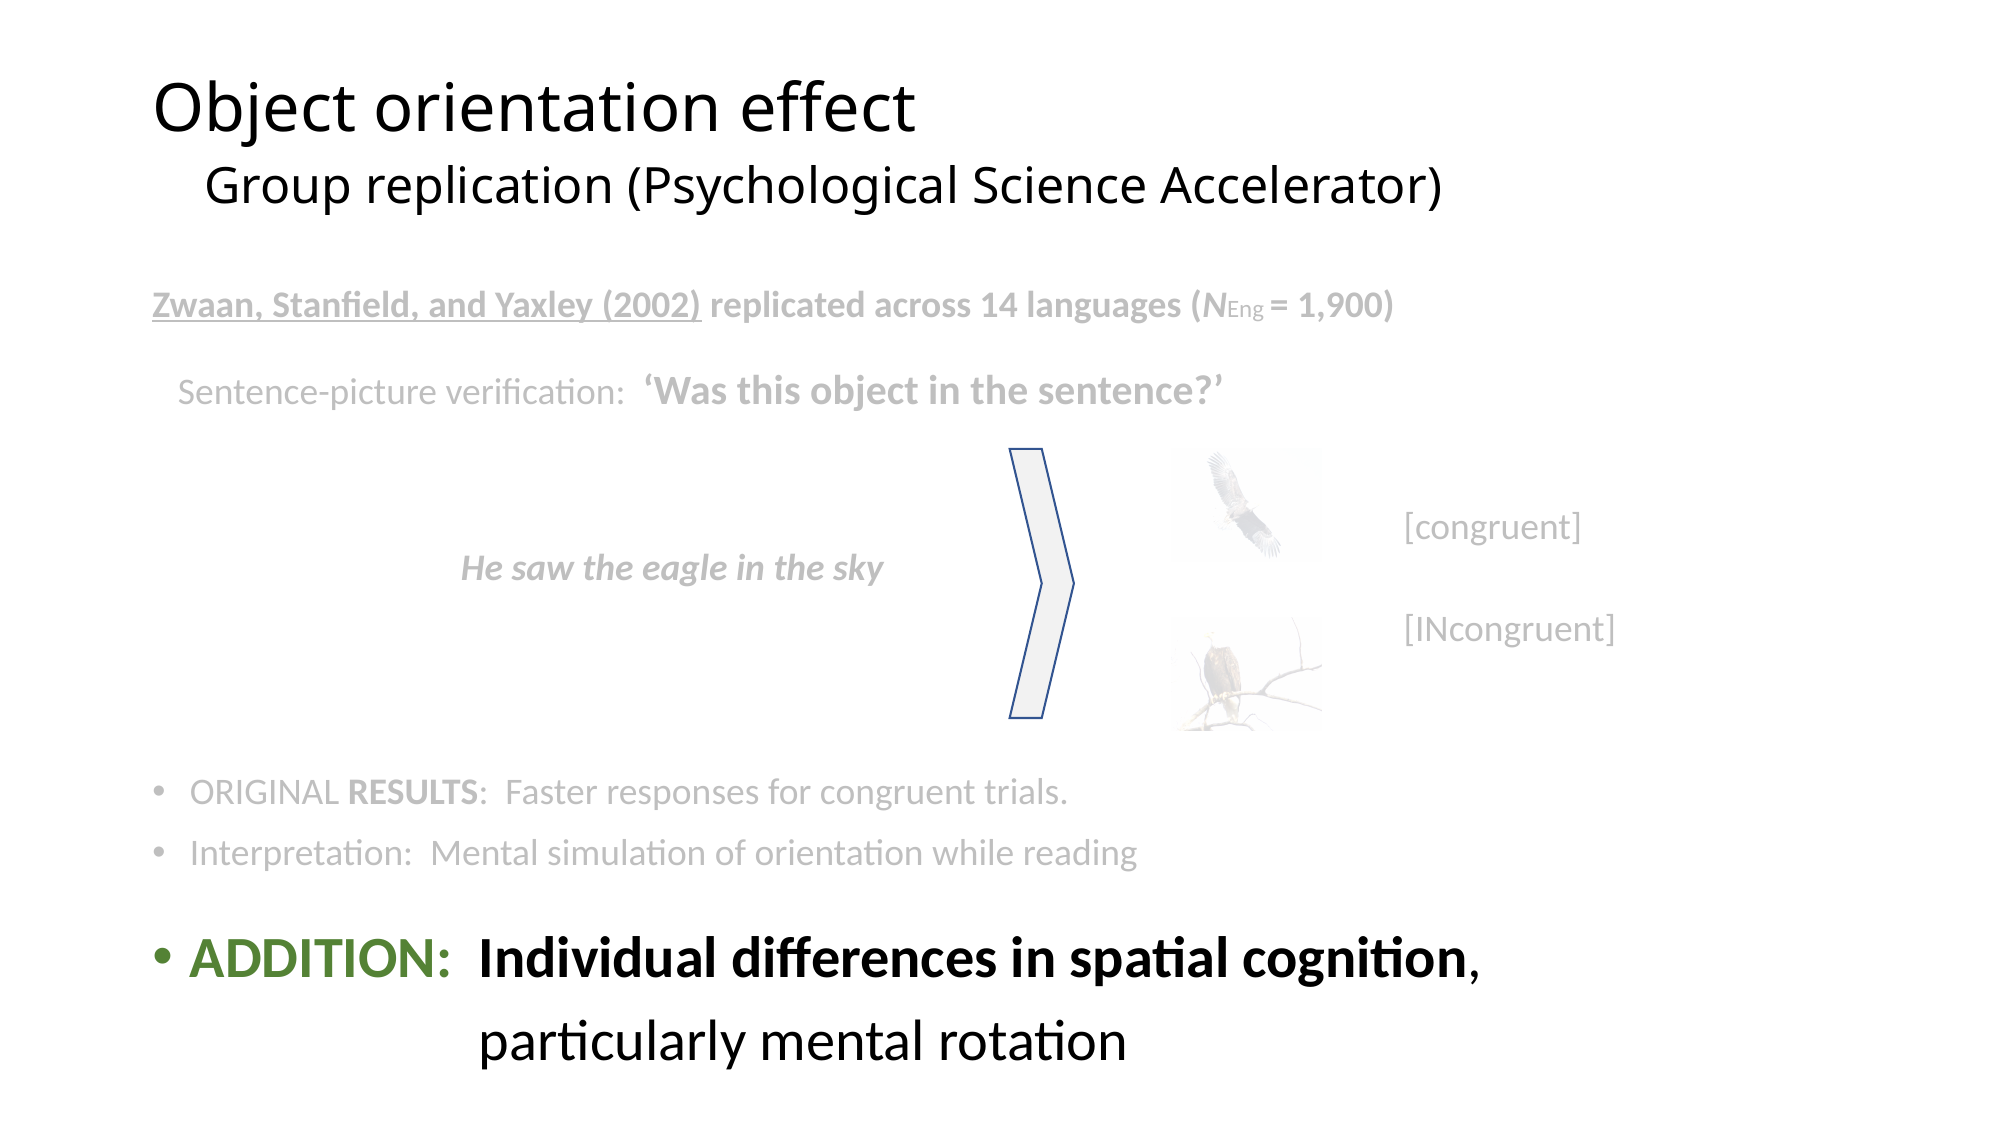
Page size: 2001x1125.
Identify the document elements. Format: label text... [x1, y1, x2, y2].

picture [1171, 448, 1322, 562]
text_box [1008, 447, 1075, 720]
picture [1171, 617, 1322, 731]
title Object orientation effect Group replication (Psychological Science Accelerator) [137, 37, 1863, 255]
list Zwaan, Stanfield, and Yaxley (2002) replicated across 14 languages (NEng = 1,900) Sentence-picture verification: ‘Was this object in the sentence?’ [congruent] He saw the eagle in the sky [INcongruent] ORIGINAL RESULTS: Faster responses for congruent trials. Interpretation: Mental simulation of orientation while reading ADDITION: Individual differences in spatial cognition, particularly mental rotation [137, 277, 1863, 1083]
